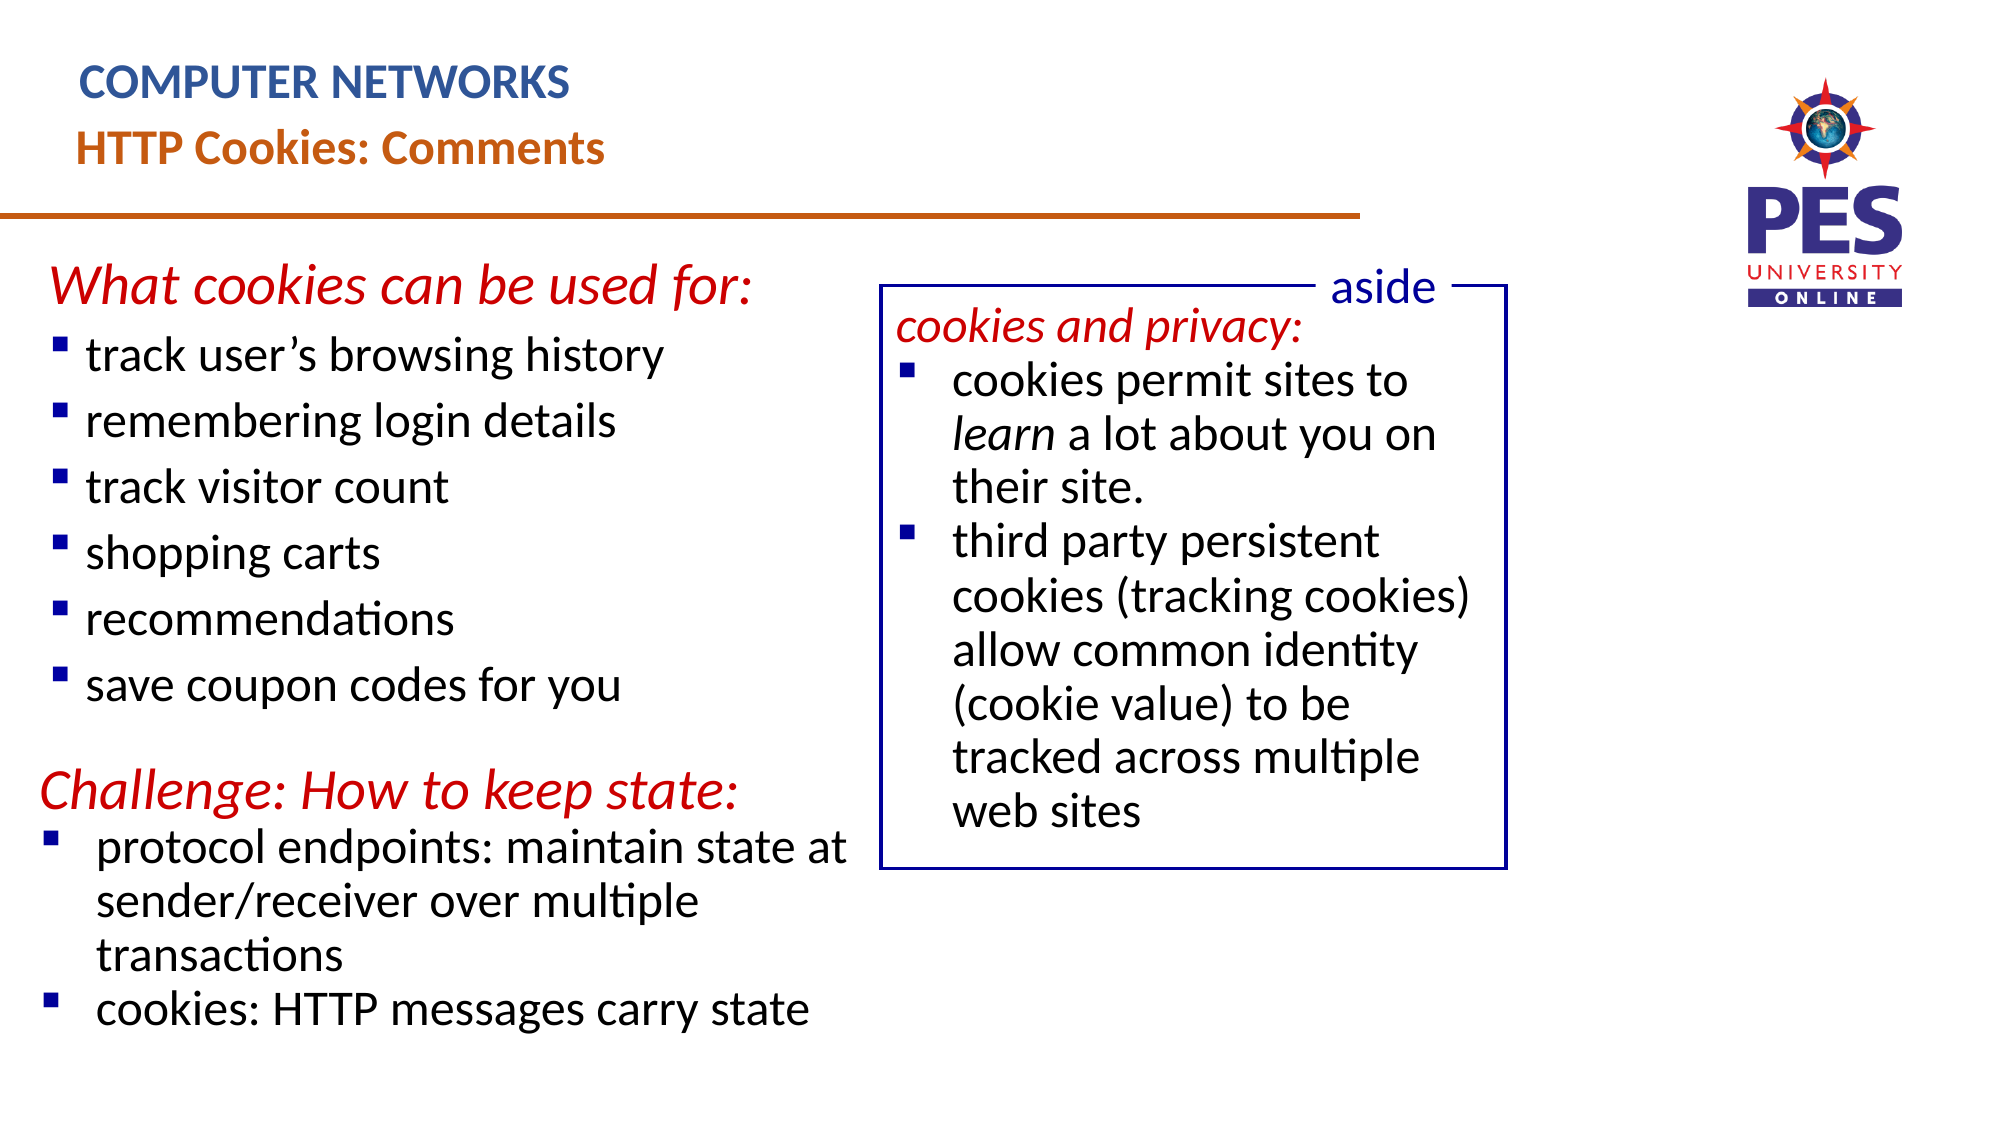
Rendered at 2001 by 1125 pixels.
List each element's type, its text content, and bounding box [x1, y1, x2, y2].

text_box cookies and privacy: cookies permit sites to learn a lot about you on their site. third party persistent cookies (tracking cookies) allow common identity (cookie value) to be tracked across multiple web sites [881, 285, 1506, 869]
text_box COMPUTER NETWORKS [64, 41, 1295, 106]
text_box Challenge: How to keep state: protocol endpoints: maintain state at sender/receiver over multiple transactions cookies: HTTP messages carry state [24, 743, 863, 1087]
text_box HTTP Cookies: Comments [60, 106, 1374, 182]
text_box aside [1315, 245, 1452, 321]
picture [1748, 76, 1902, 307]
text_box What cookies can be used for: track user’s browsing history remembering login details track visitor count shopping carts recommendations save coupon codes for you [12, 255, 863, 689]
